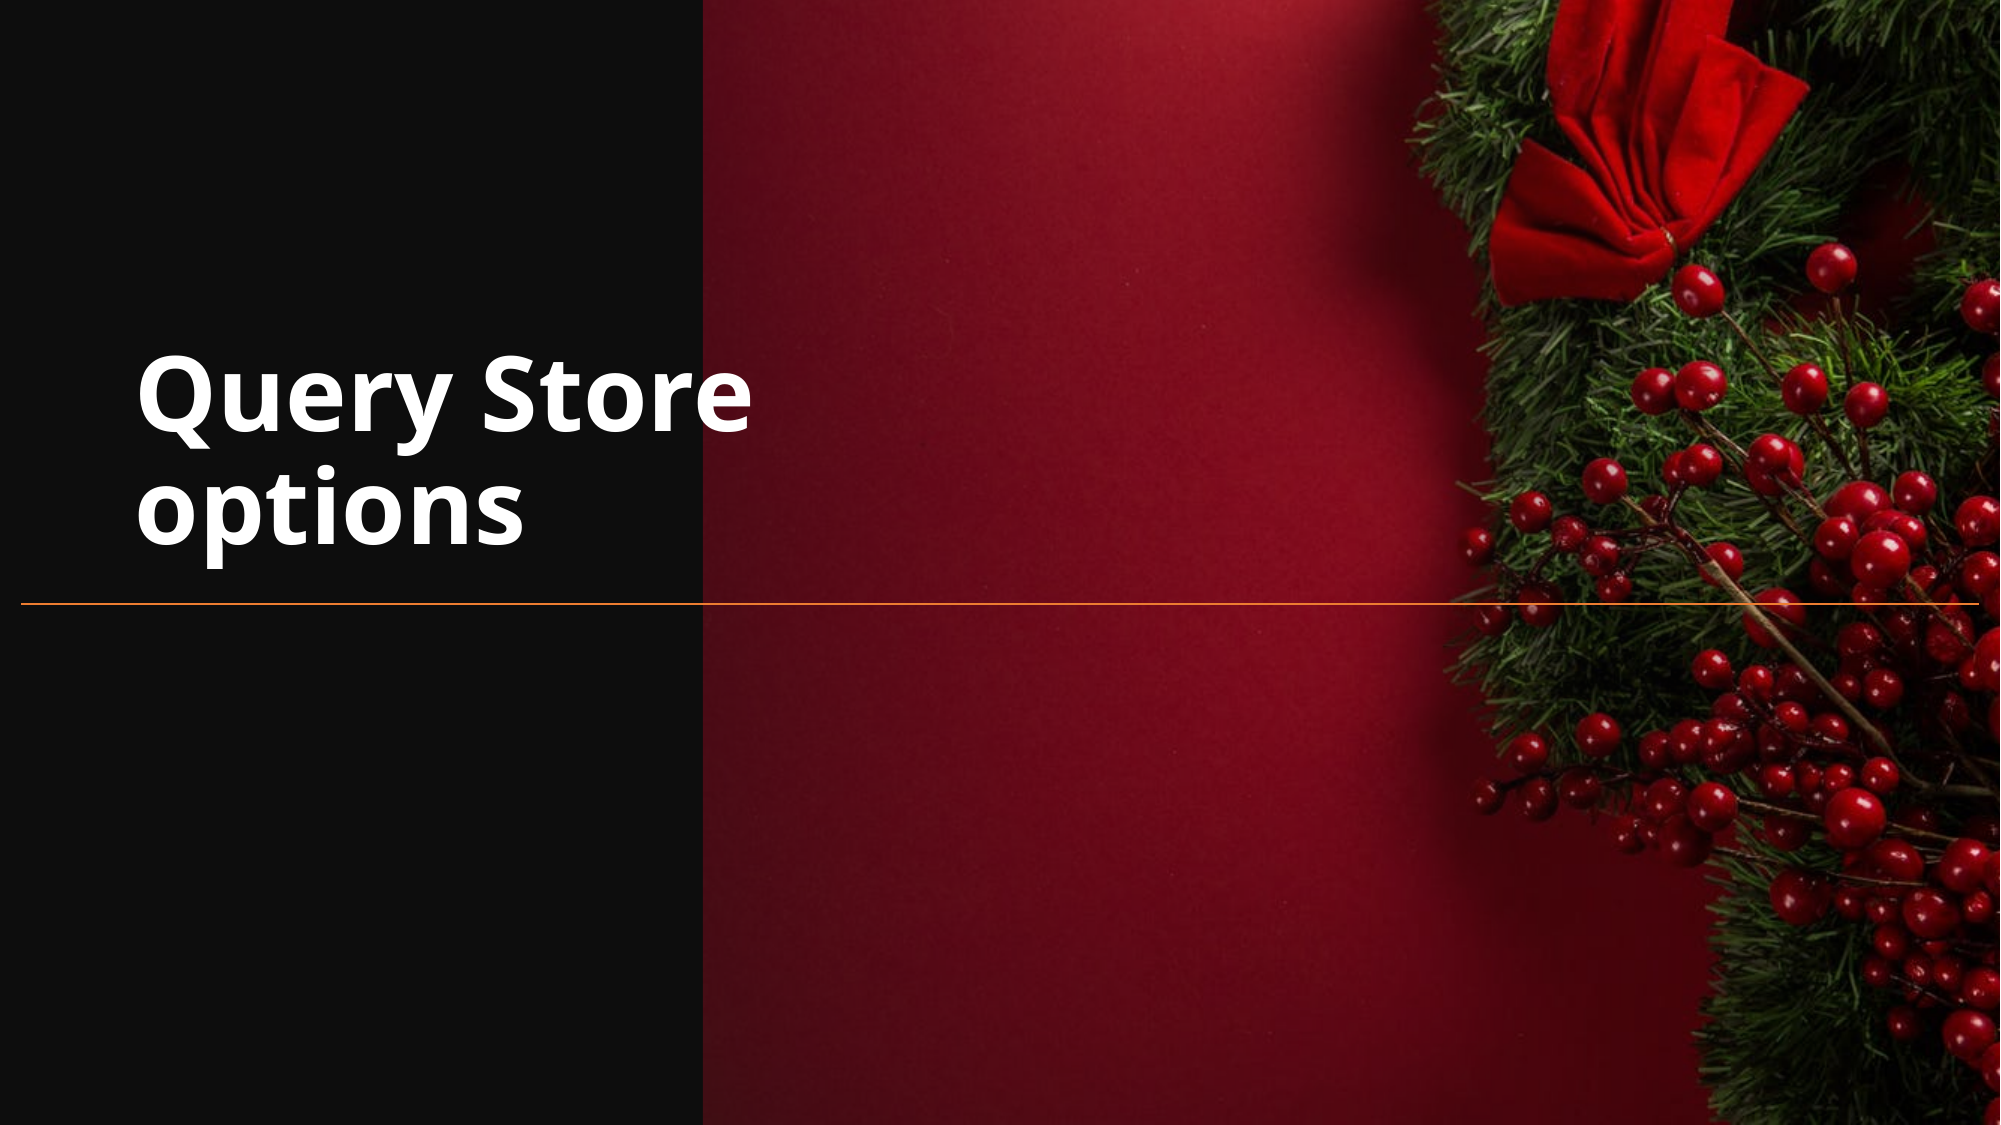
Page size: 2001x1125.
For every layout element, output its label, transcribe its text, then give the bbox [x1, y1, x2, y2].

picture [702, 0, 2000, 1125]
text_box Query Store options [119, 182, 702, 575]
text_box [0, 0, 702, 1125]
